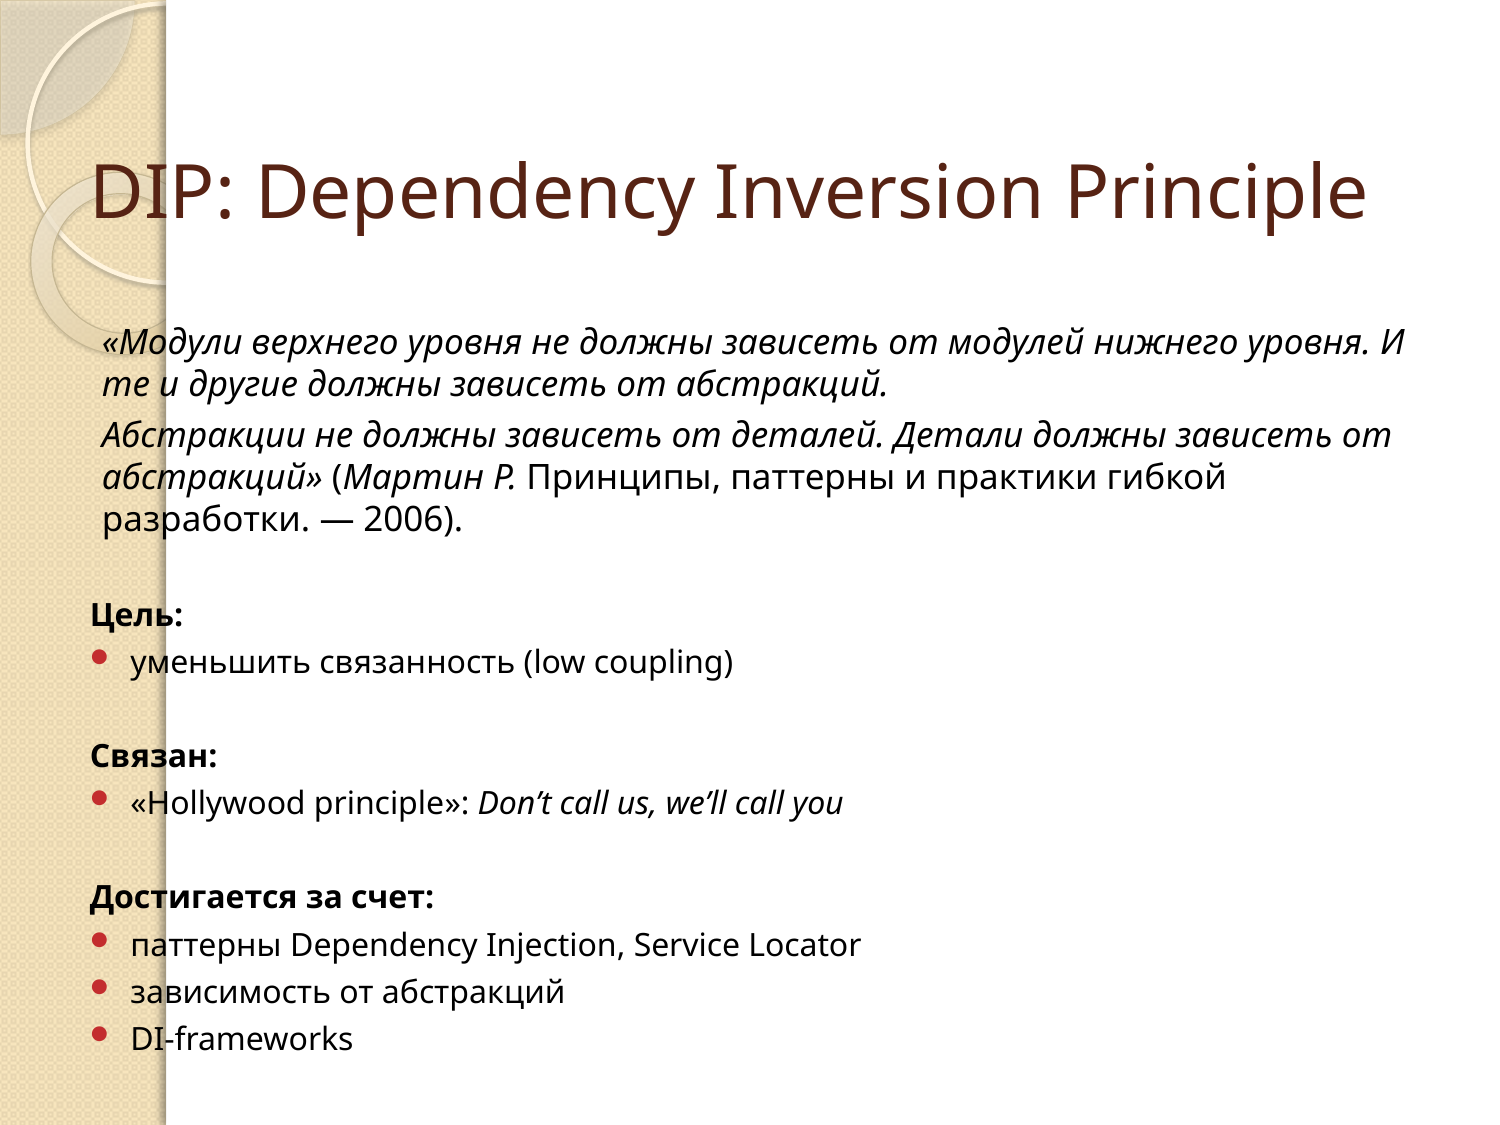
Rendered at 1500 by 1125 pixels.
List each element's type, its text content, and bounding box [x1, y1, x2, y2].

title DIP: Dependency Inversion Principle [75, 99, 1425, 279]
list «Модули верхнего уровня не должны зависеть от модулей нижнего уровня. И те и другие должны зависеть от абстракций. Абстракции не должны зависеть от деталей. Детали должны зависеть от абстракций» (Мартин Р. Принципы, паттерны и практики гибкой разработки. — 2006). Цель: уменьшить связанность (low coupling) Связан: «Hollywood principle»: Don’t call us, we’ll call you Достигается за счет: паттерны Dependency Injection, Service Locator зависимость от абстракций DI-frameworks [75, 312, 1425, 1075]
